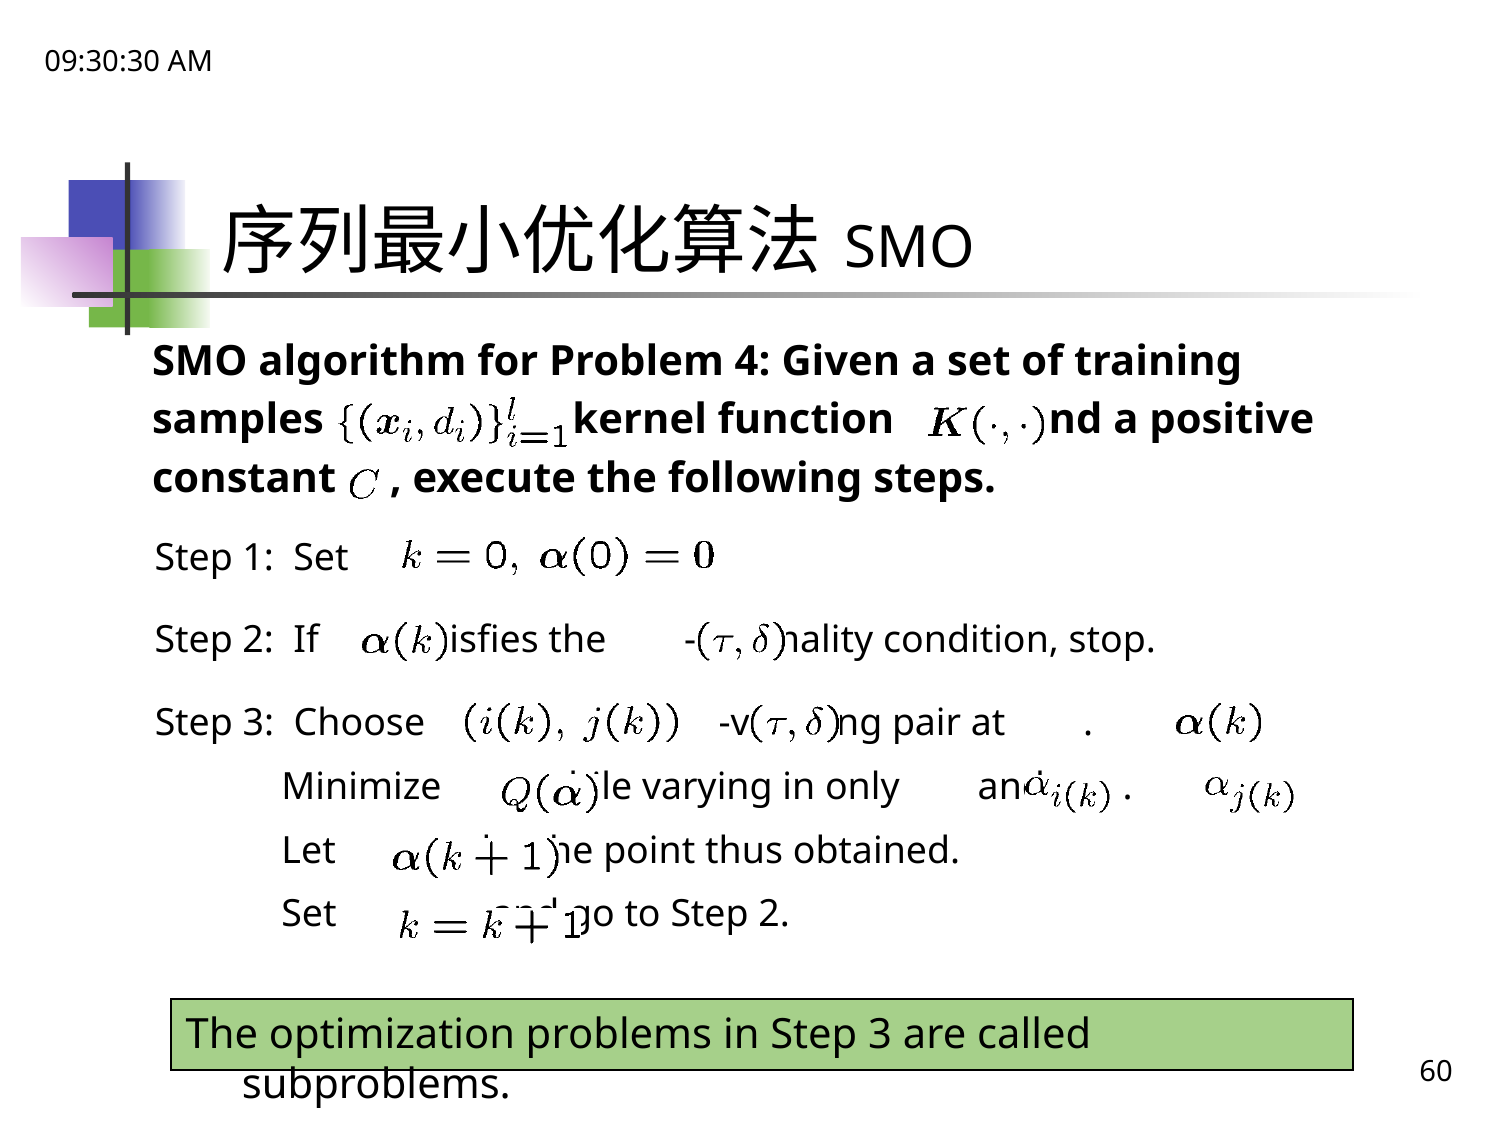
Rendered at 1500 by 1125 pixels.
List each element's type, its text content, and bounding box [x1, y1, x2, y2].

text_box The optimization problems in Step 3 are called subproblems. [170, 999, 1354, 1071]
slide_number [29, 15, 342, 90]
text_box SMO algorithm for Problem 4: Given a set of training samples , kernel function and a positive constant , execute the following steps. [137, 326, 1447, 504]
picture [501, 773, 598, 814]
text_box Step 2: If satisfies the -optimality condition, stop. [139, 608, 1440, 668]
picture [1174, 703, 1264, 743]
text_box Step 3: Choose , a -violating pair at . Minimize while varying in only and . Let be the point thus obtained. Set and go to Step 2. [139, 690, 1388, 942]
text_box 序列最小优化算法 SMO [206, 184, 1500, 290]
picture [927, 404, 1046, 445]
picture [402, 537, 715, 578]
picture [462, 702, 679, 743]
picture [348, 467, 380, 500]
picture [1202, 774, 1294, 813]
picture [392, 838, 560, 879]
picture [1025, 774, 1110, 813]
picture [397, 908, 581, 944]
picture [359, 622, 449, 662]
picture [336, 396, 568, 449]
picture [749, 703, 840, 744]
picture [695, 621, 786, 661]
slide_number 60 [1155, 1024, 1468, 1100]
text_box Step 1: Set . [139, 525, 1440, 585]
